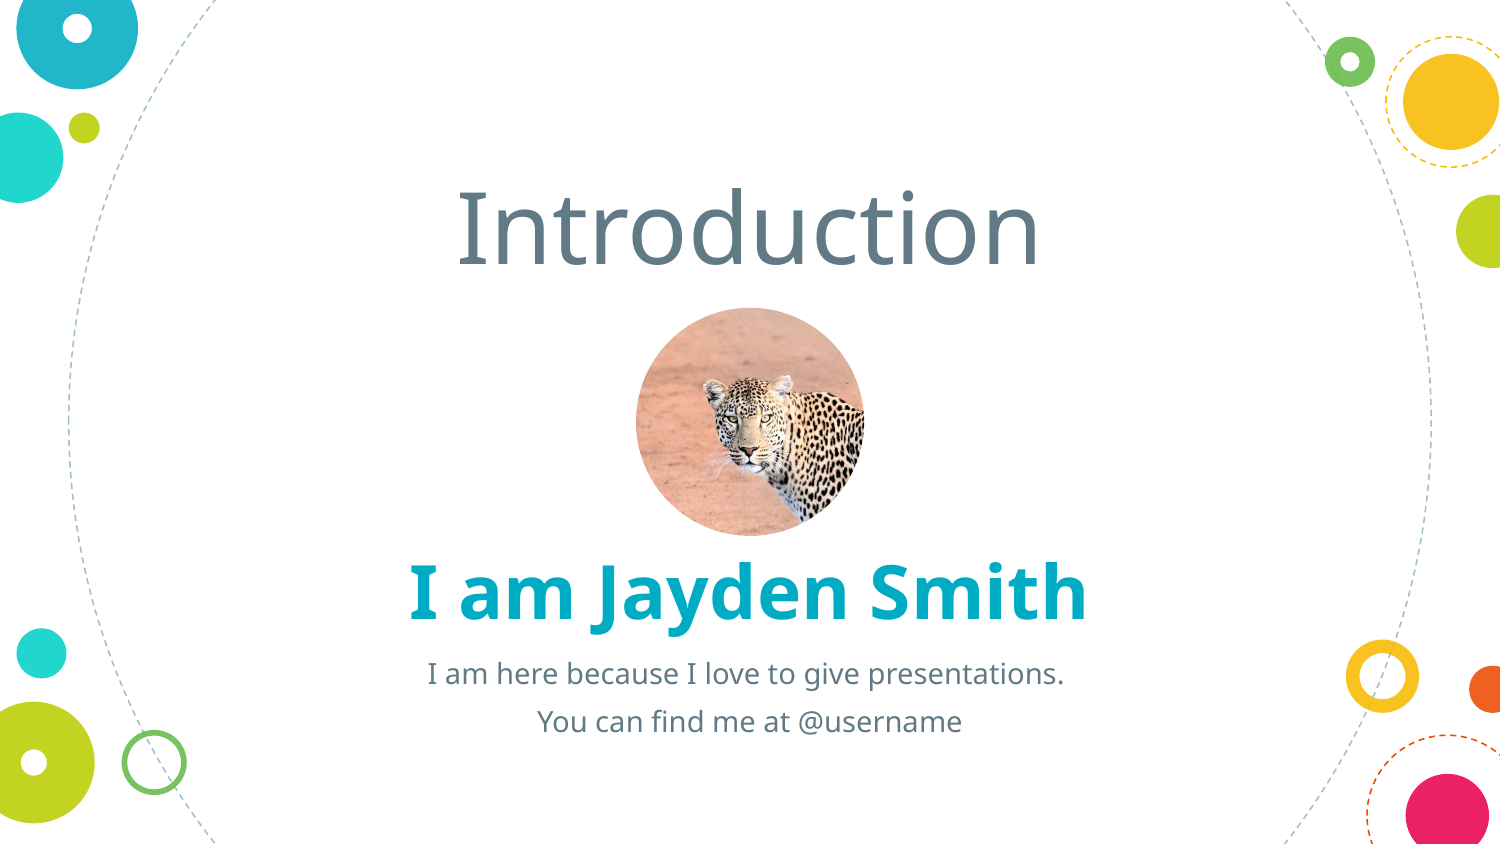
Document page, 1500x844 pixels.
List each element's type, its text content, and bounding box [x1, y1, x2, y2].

subtitle I am Jayden Smith [209, 529, 1291, 640]
picture [635, 307, 865, 537]
list I am here because I love to give presentations. You can find me at @username [209, 640, 1291, 771]
title Introduction [112, 109, 1388, 300]
